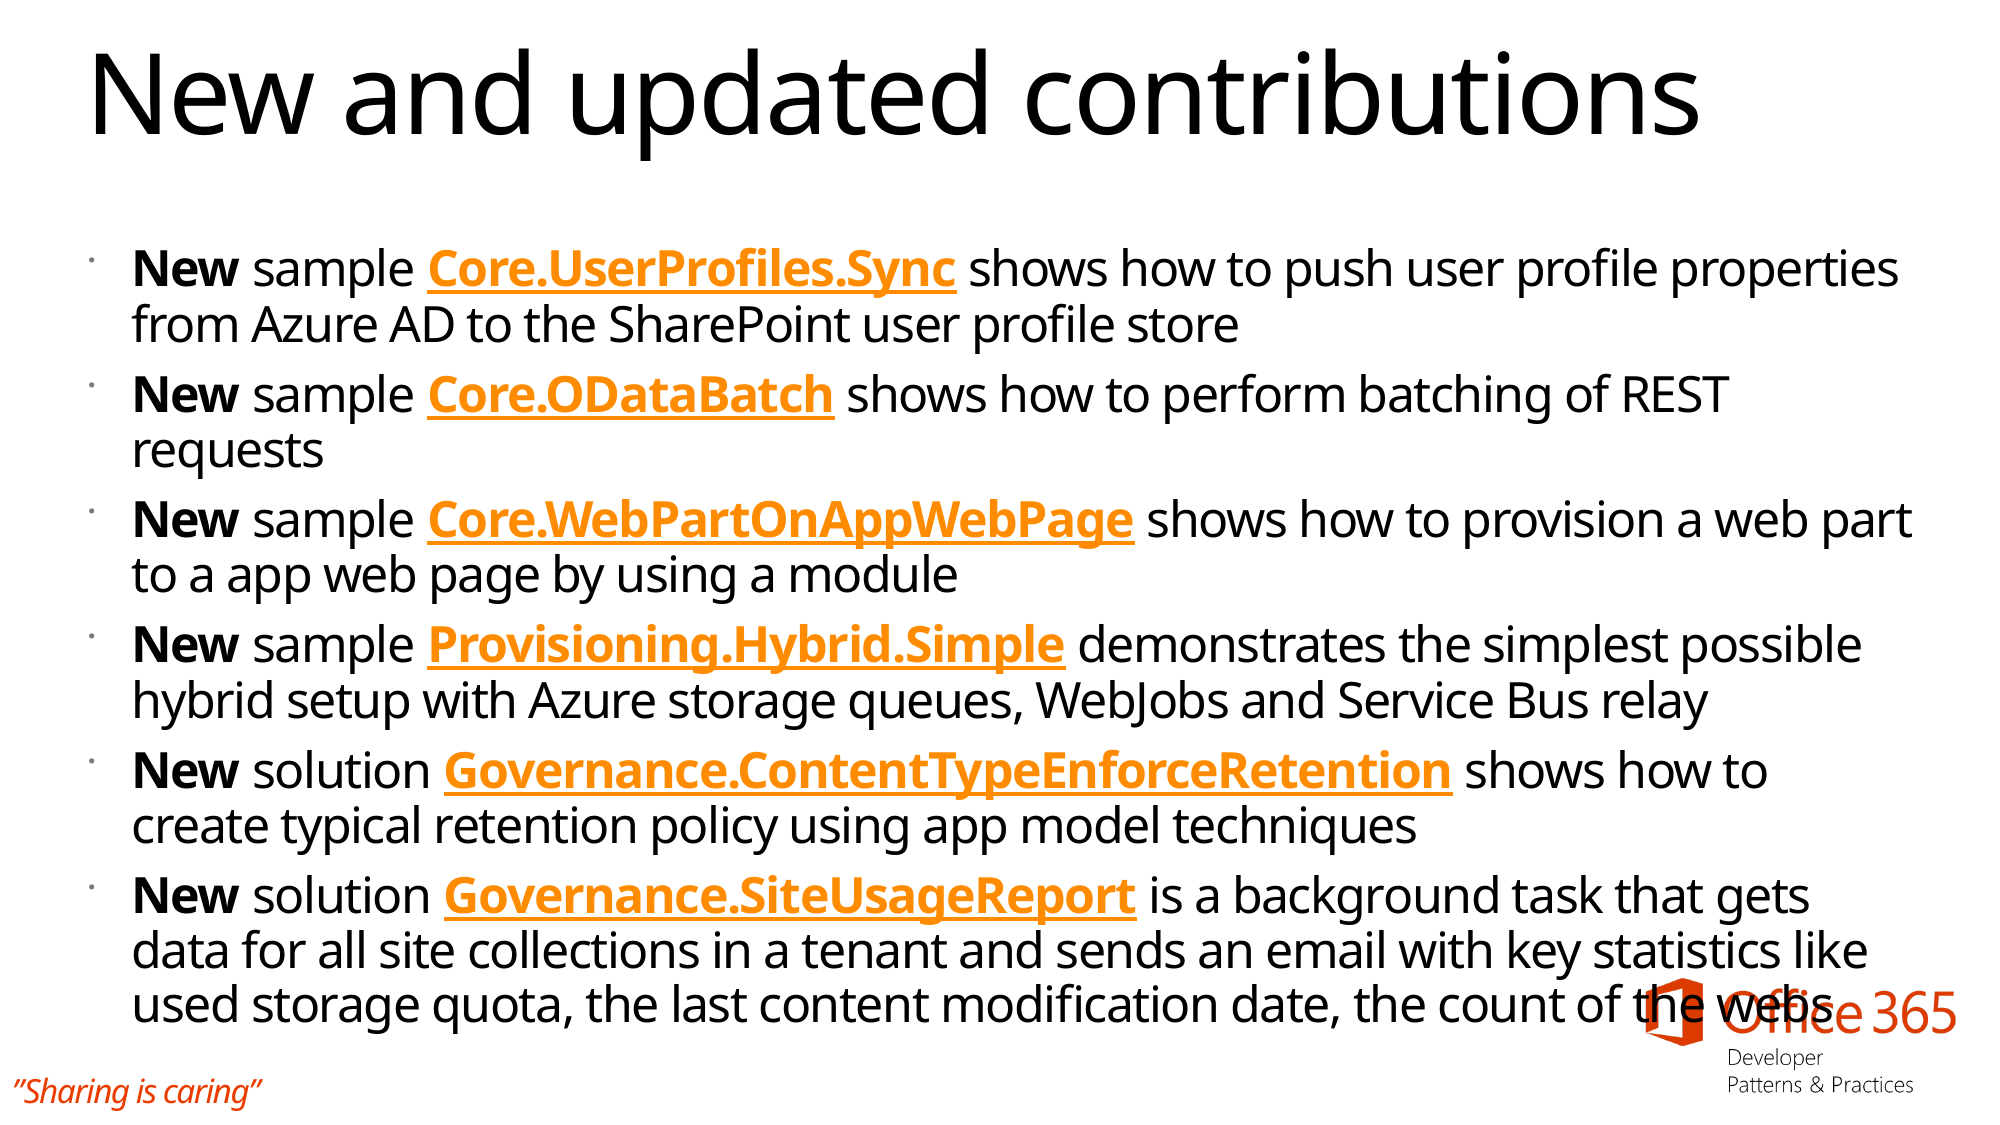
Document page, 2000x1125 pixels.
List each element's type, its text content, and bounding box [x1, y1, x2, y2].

picture [1616, 948, 1983, 1111]
list New sample Core.UserProfiles.Sync shows how to push user profile properties from Azure AD to the SharePoint user profile store New sample Core.ODataBatch shows how to perform batching of REST requests New sample Core.WebPartOnAppWebPage shows how to provision a web part to a app web page by using a module New sample Provisioning.Hybrid.Simple demonstrates the simplest possible hybrid setup with Azure storage queues, WebJobs and Service Bus relay New solution Governance.ContentTypeEnforceRetention shows how to create typical retention policy using app model techniques New solution Governance.SiteUsageReport is a background task that gets data for all site collections in a tenant and sends an email with key statistics like used storage quota, the last content modification date, the count of the webs [85, 237, 1914, 698]
title New and updated contributions [85, 37, 1914, 161]
